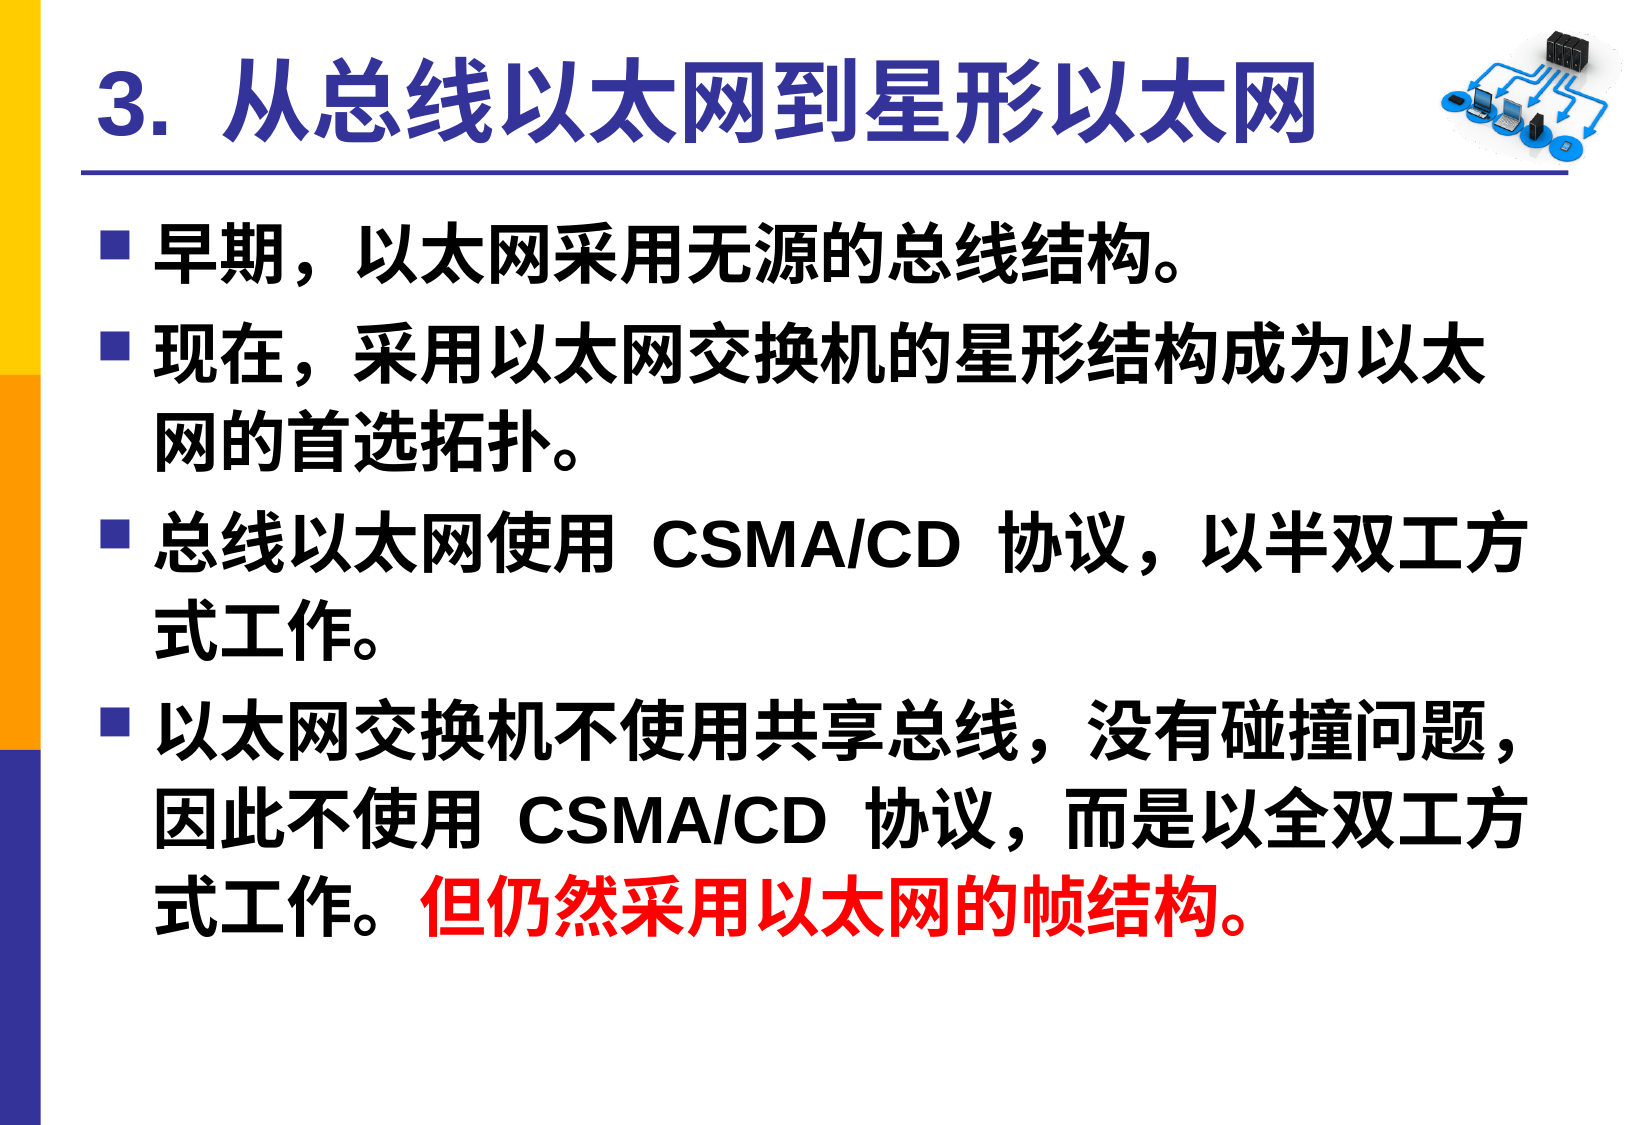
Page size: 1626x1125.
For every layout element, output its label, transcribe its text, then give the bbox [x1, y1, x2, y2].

list 早期，以太网采用无源的总线结构。 现在，采用以太网交换机的星形结构成为以太网的首选拓扑。 总线以太网使用 CSMA/CD 协议，以半双工方式工作。 以太网交换机不使用共享总线，没有碰撞问题，因此不使用 CSMA/CD 协议，而是以全双工方式工作。但仍然采用以太网的帧结构。 [81, 196, 1569, 1006]
picture [1438, 30, 1624, 165]
title 3. 从总线以太网到星形以太网 [81, 30, 1569, 161]
